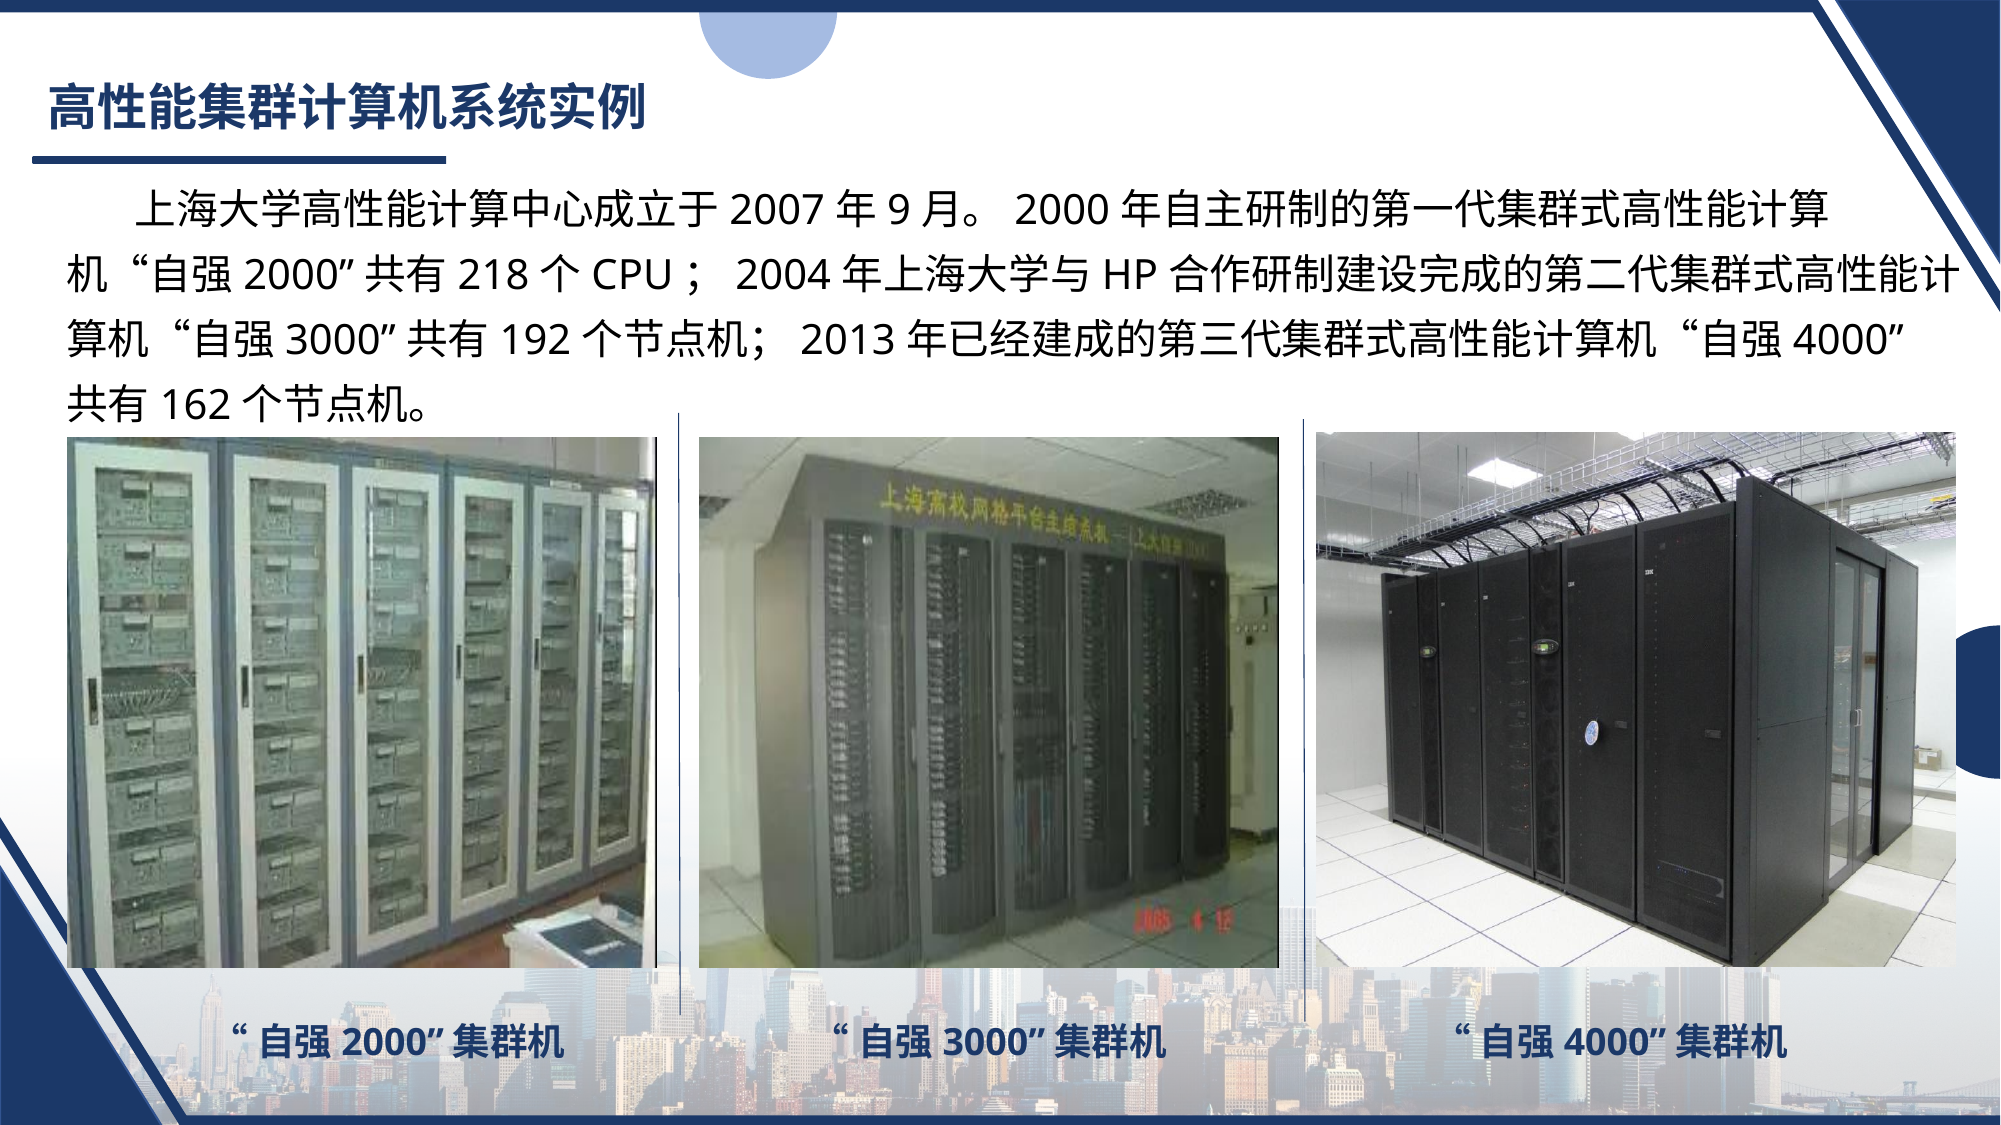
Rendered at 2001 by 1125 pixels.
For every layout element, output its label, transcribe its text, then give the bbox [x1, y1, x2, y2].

text_box 上海大学高性能计算中心成立于2007年9月。2000年自主研制的第一代集群式高性能计算 机“自强2000”共有218个CPU；2004年上海大学与HP合作研制建设完成的第二代集群式高性能计 算机“自强3000”共有192个节点机；2013年已经建成的第三代集群式高性能计算机“自强4000” 共有162个节点机。 [51, 160, 1977, 486]
picture [67, 437, 657, 969]
text_box “自强3000”集群机 [792, 1010, 1186, 1071]
picture [699, 437, 1279, 969]
text_box “自强4000”集群机 [1414, 1010, 1807, 1071]
text_box “自强2000”集群机 [191, 1010, 585, 1071]
title 高性能集群计算机系统实例 [32, 67, 666, 152]
picture [1316, 432, 1956, 967]
